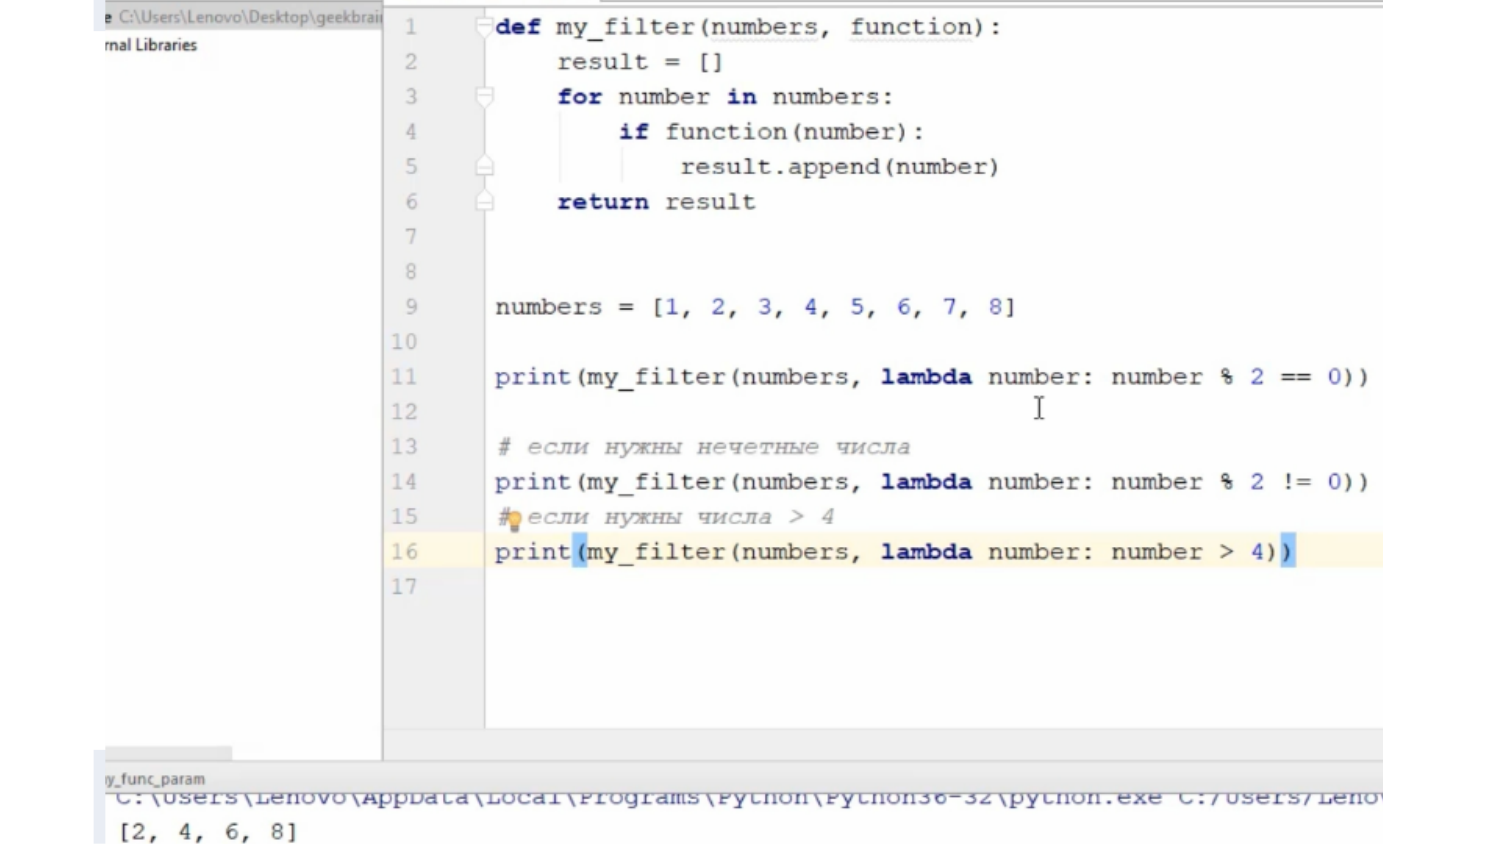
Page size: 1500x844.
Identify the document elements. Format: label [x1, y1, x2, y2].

picture [105, 0, 1383, 844]
